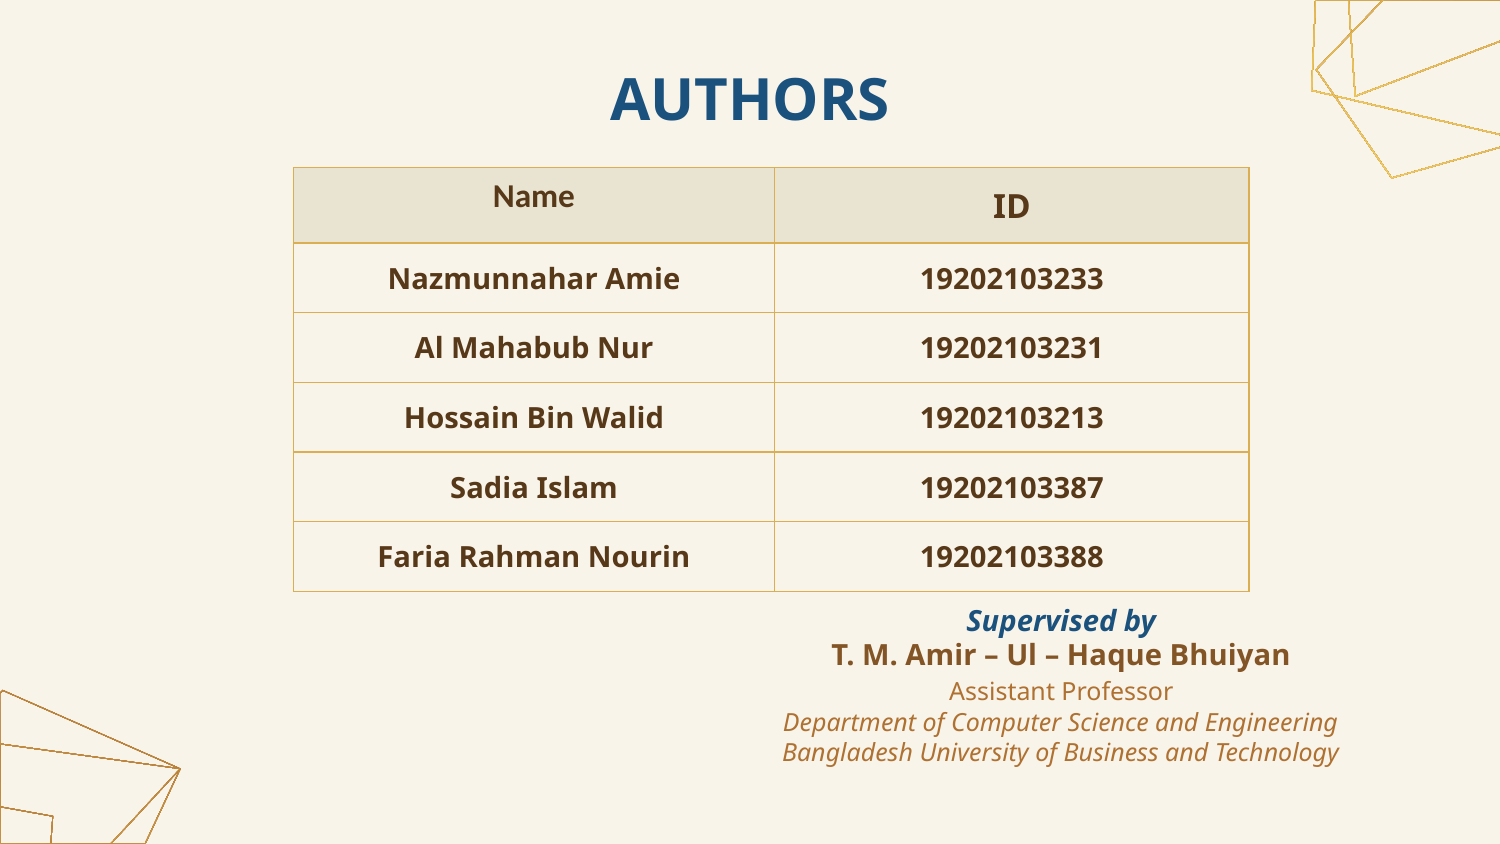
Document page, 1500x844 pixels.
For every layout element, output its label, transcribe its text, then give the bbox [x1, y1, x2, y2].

table_cell 19202103388 [775, 522, 1248, 586]
title AUTHORS [327, 61, 1173, 133]
table_header Name [294, 168, 774, 242]
table_header ID [775, 168, 1248, 242]
table_cell 19202103231 [775, 313, 1248, 382]
subtitle [119, 96, 1381, 676]
table_cell Nazmunnahar Amie [294, 244, 774, 312]
table_cell Faria Rahman Nourin [294, 522, 774, 591]
table_cell 19202103213 [775, 383, 1248, 451]
table_cell Hossain Bin Walid [294, 383, 774, 451]
table_cell Al Mahabub Nur [294, 313, 774, 382]
table_cell Sadia Islam [294, 453, 774, 521]
table_cell 19202103387 [775, 453, 1248, 521]
text_box Supervised by T. M. Amir – Ul – Haque Bhuiyan Assistant Professor Department of Computer Science and Engineering Bangladesh University of Business and Technology [716, 586, 1406, 782]
table_cell 19202103233 [775, 244, 1248, 312]
